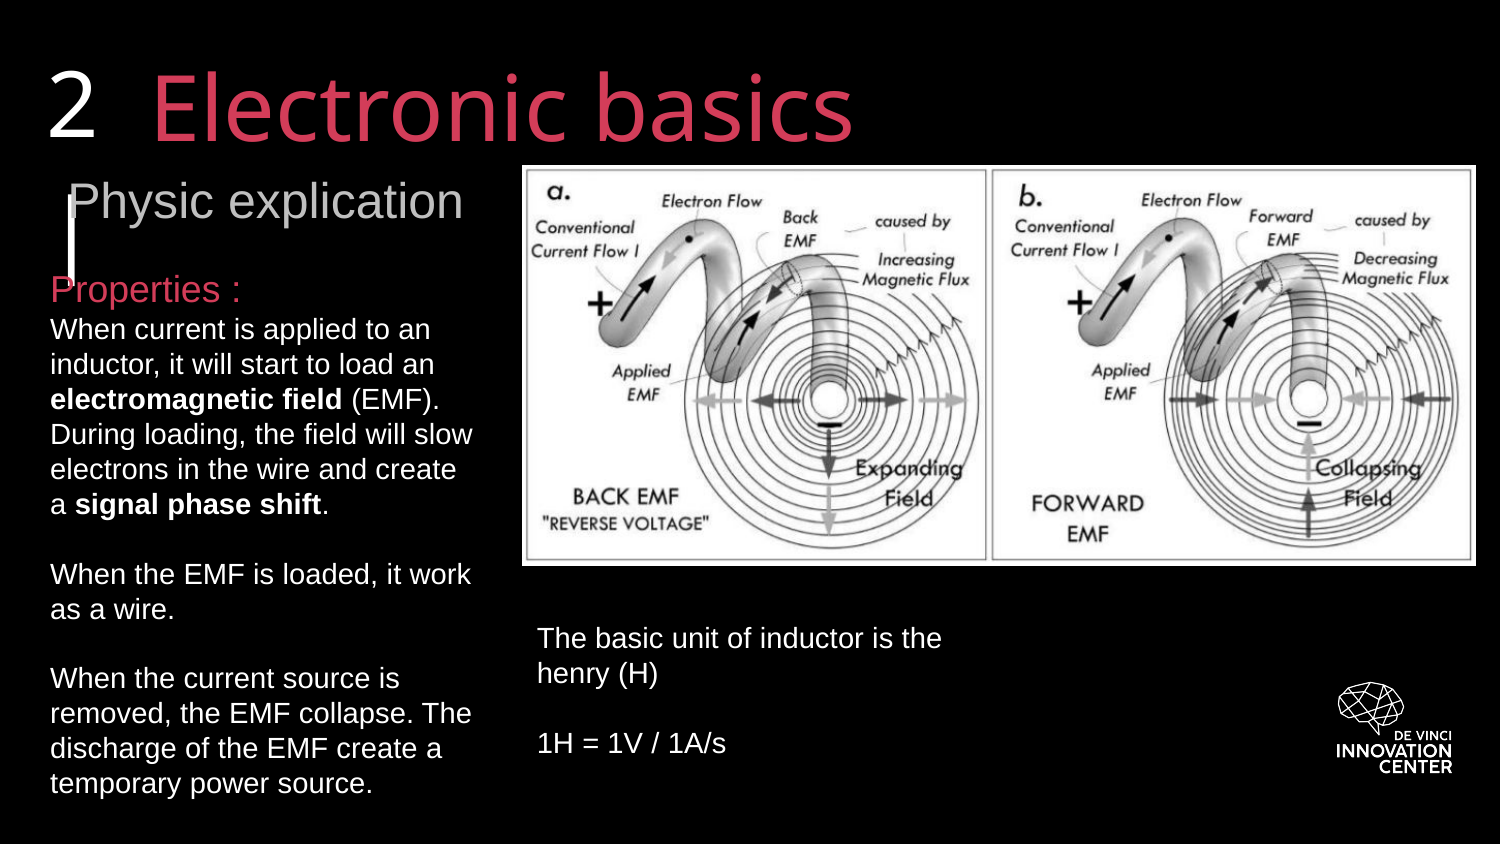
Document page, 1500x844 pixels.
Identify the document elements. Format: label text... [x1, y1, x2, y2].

list Electronic basics [115, 18, 877, 165]
picture [1320, 656, 1471, 807]
text_box The basic unit of inductor is the henry (H) 1H = 1V / 1A/s [522, 611, 983, 825]
list 2| [12, 14, 144, 147]
text_box Properties : When current is applied to an inductor, it will start to load an electromagnetic field (EMF). During loading, the field will slow electrons in the wire and create a signal phase shift. When the EMF is loaded, it work as a wire. When the current source is removed, the EMF collapse. The discharge of the EMF create a temporary power source. [35, 257, 497, 825]
text_box Physic explication [52, 150, 546, 248]
picture [522, 165, 1476, 566]
